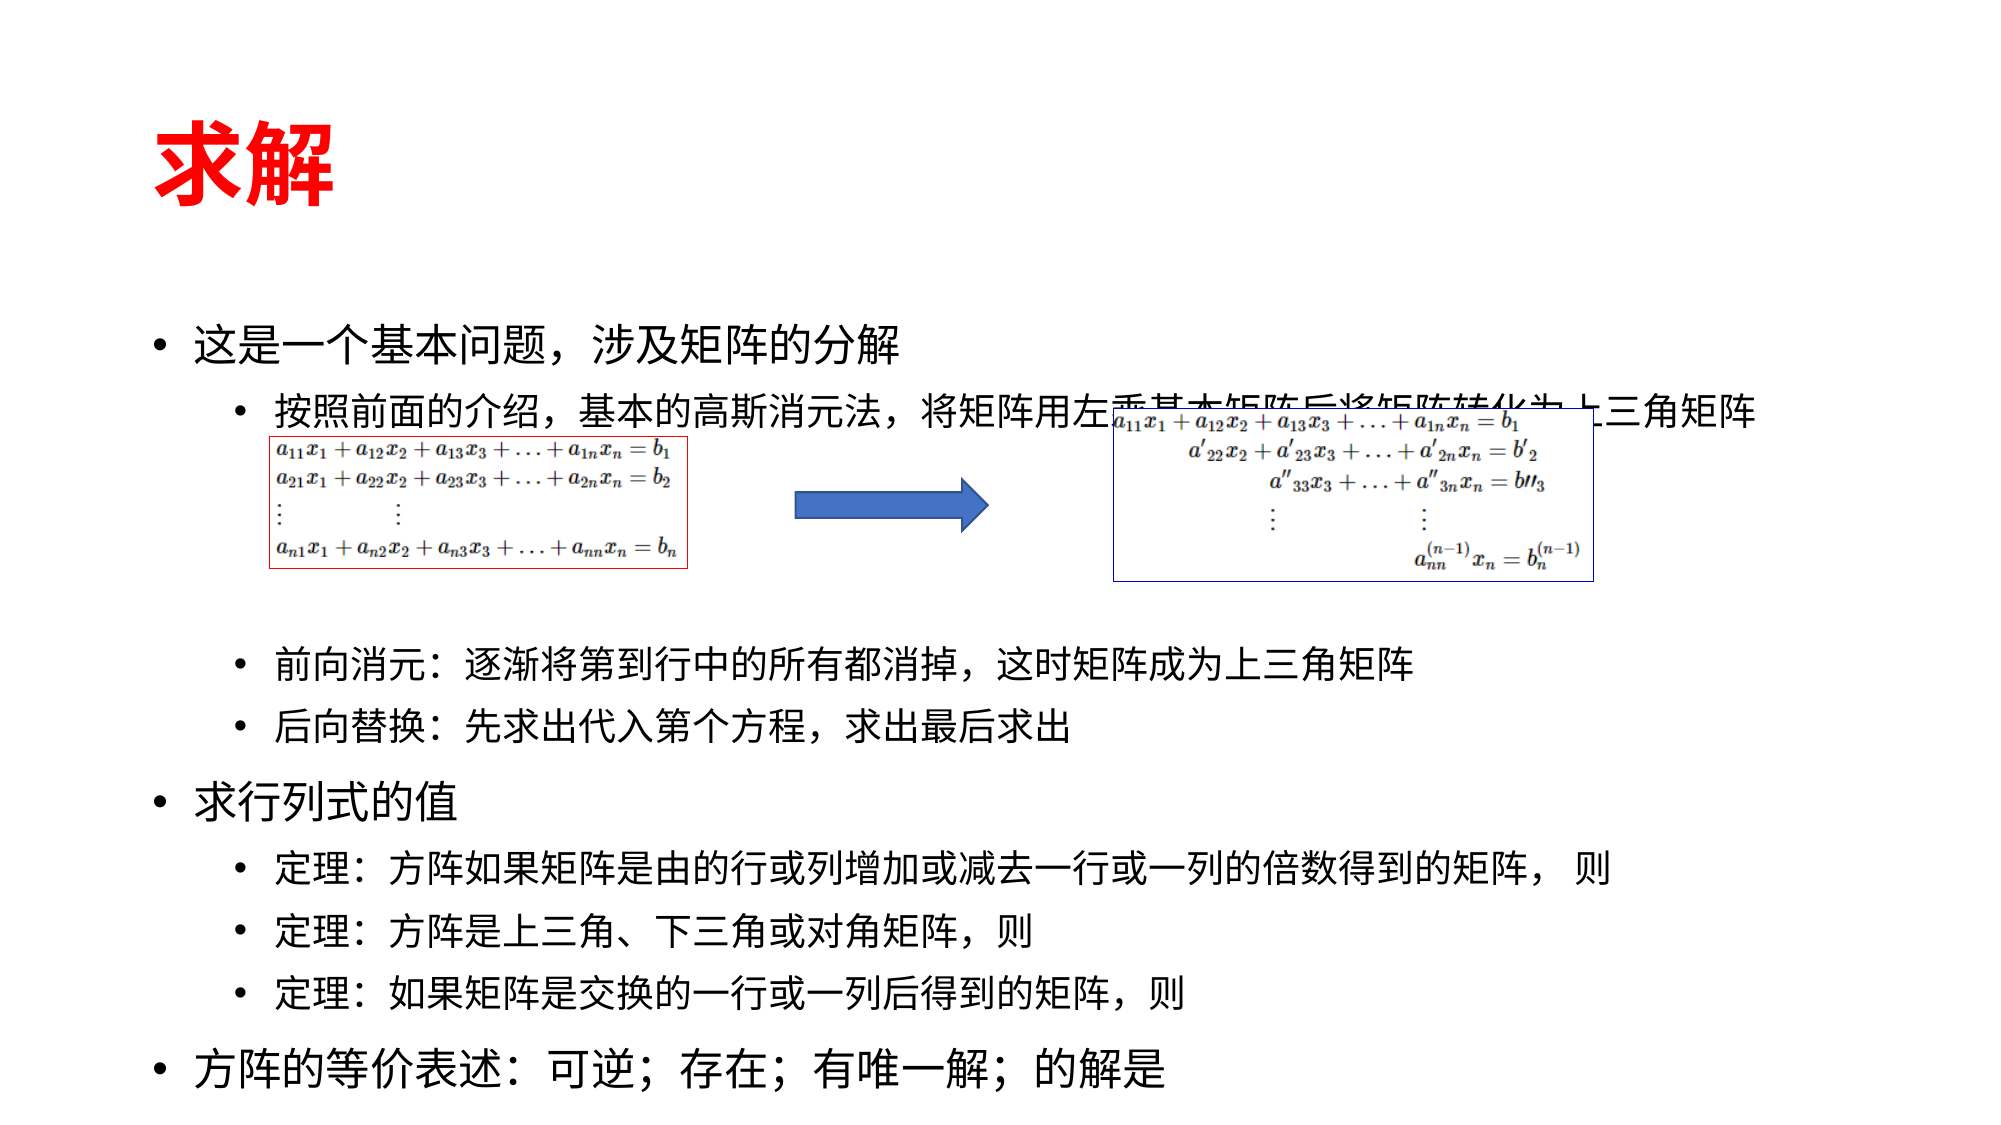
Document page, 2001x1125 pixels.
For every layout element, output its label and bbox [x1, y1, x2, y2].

picture [269, 436, 688, 569]
text_box [794, 476, 990, 534]
picture [1113, 408, 1594, 582]
